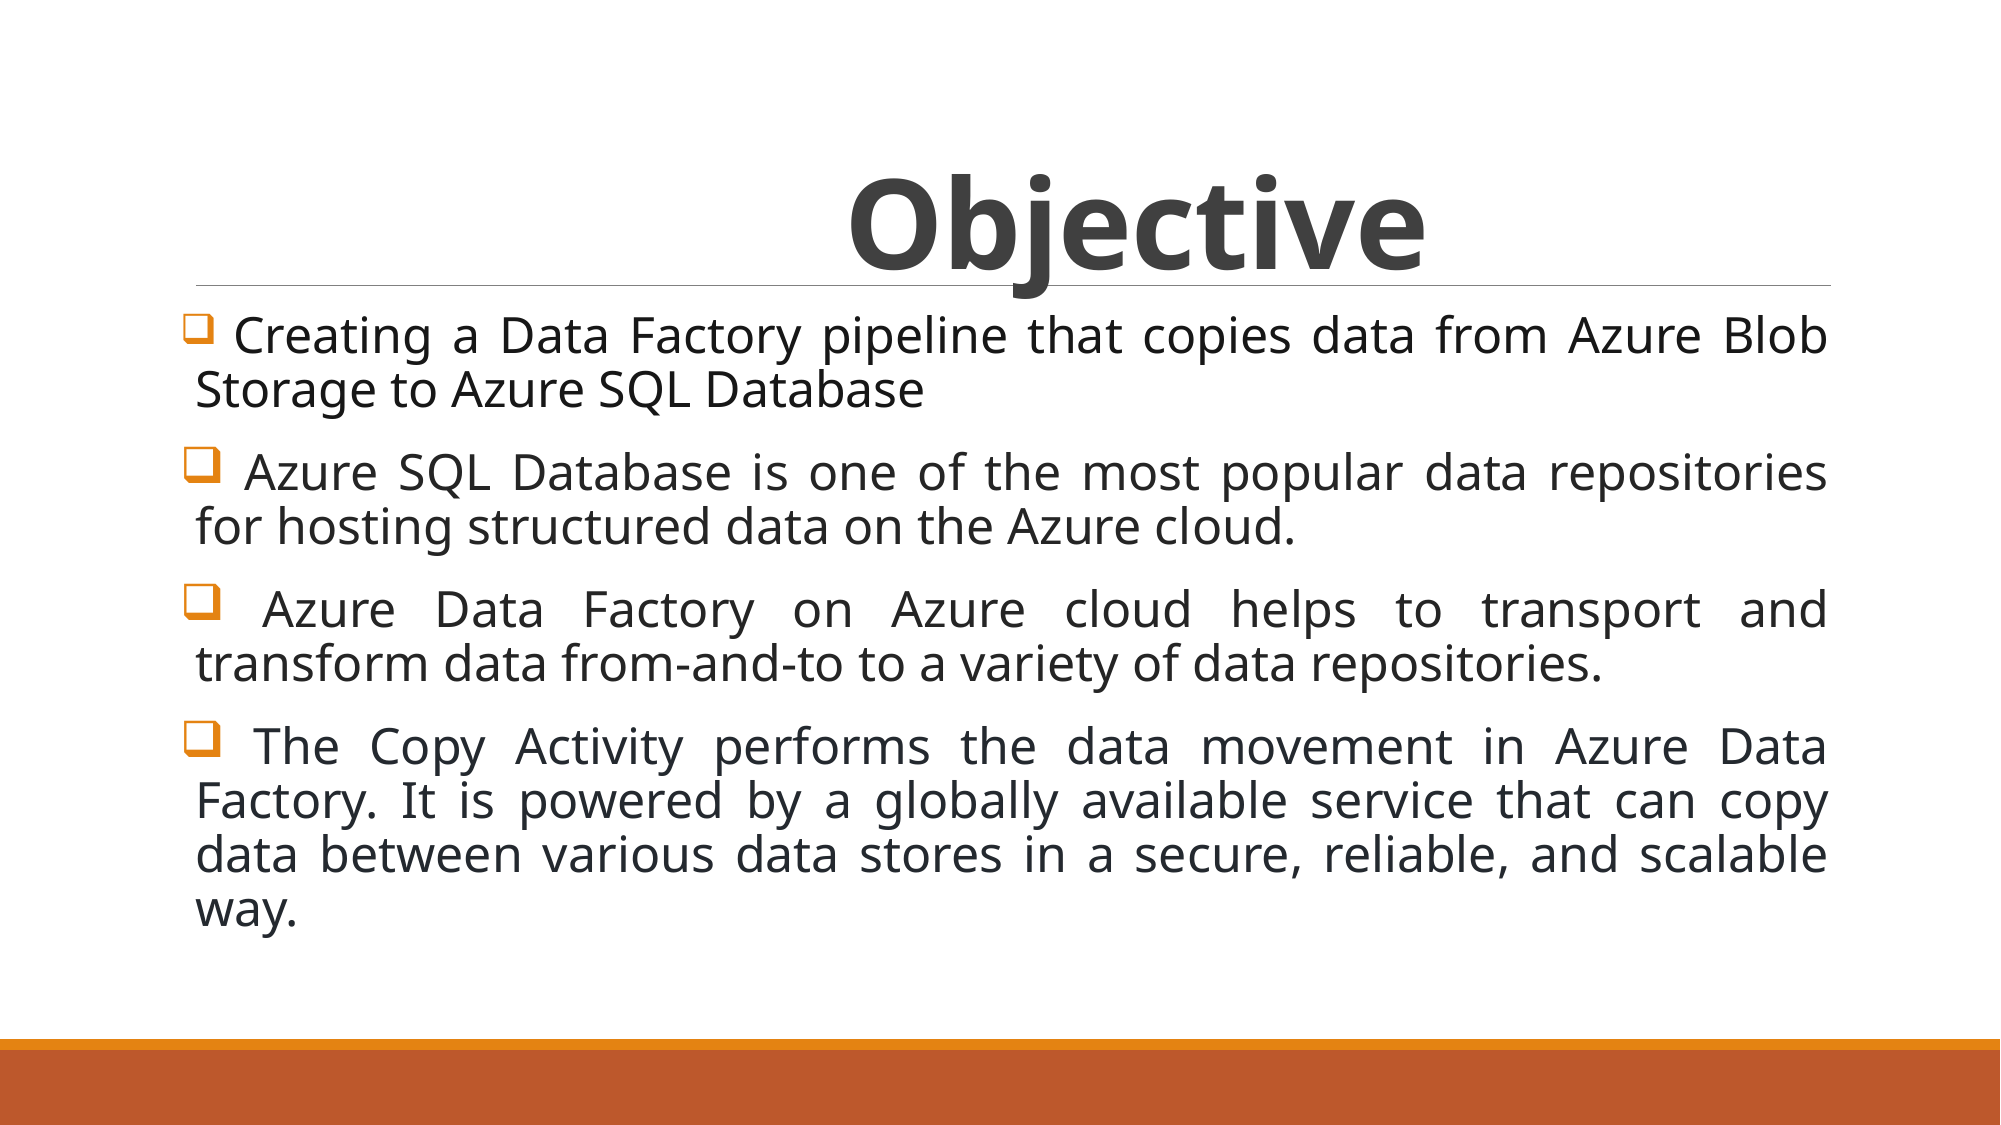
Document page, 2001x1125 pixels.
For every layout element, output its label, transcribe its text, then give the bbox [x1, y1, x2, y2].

title Objective [180, 64, 1830, 302]
list Creating a Data Factory pipeline that copies data from Azure Blob Storage to Azure SQL Database Azure SQL Database is one of the most popular data repositories for hosting structured data on the Azure cloud. Azure Data Factory on Azure cloud helps to transport and transform data from-and-to to a variety of data repositories. The Copy Activity performs the data movement in Azure Data Factory. It is powered by a globally available service that can copy data between various data stores in a secure, reliable, and scalable way. [180, 302, 1830, 963]
